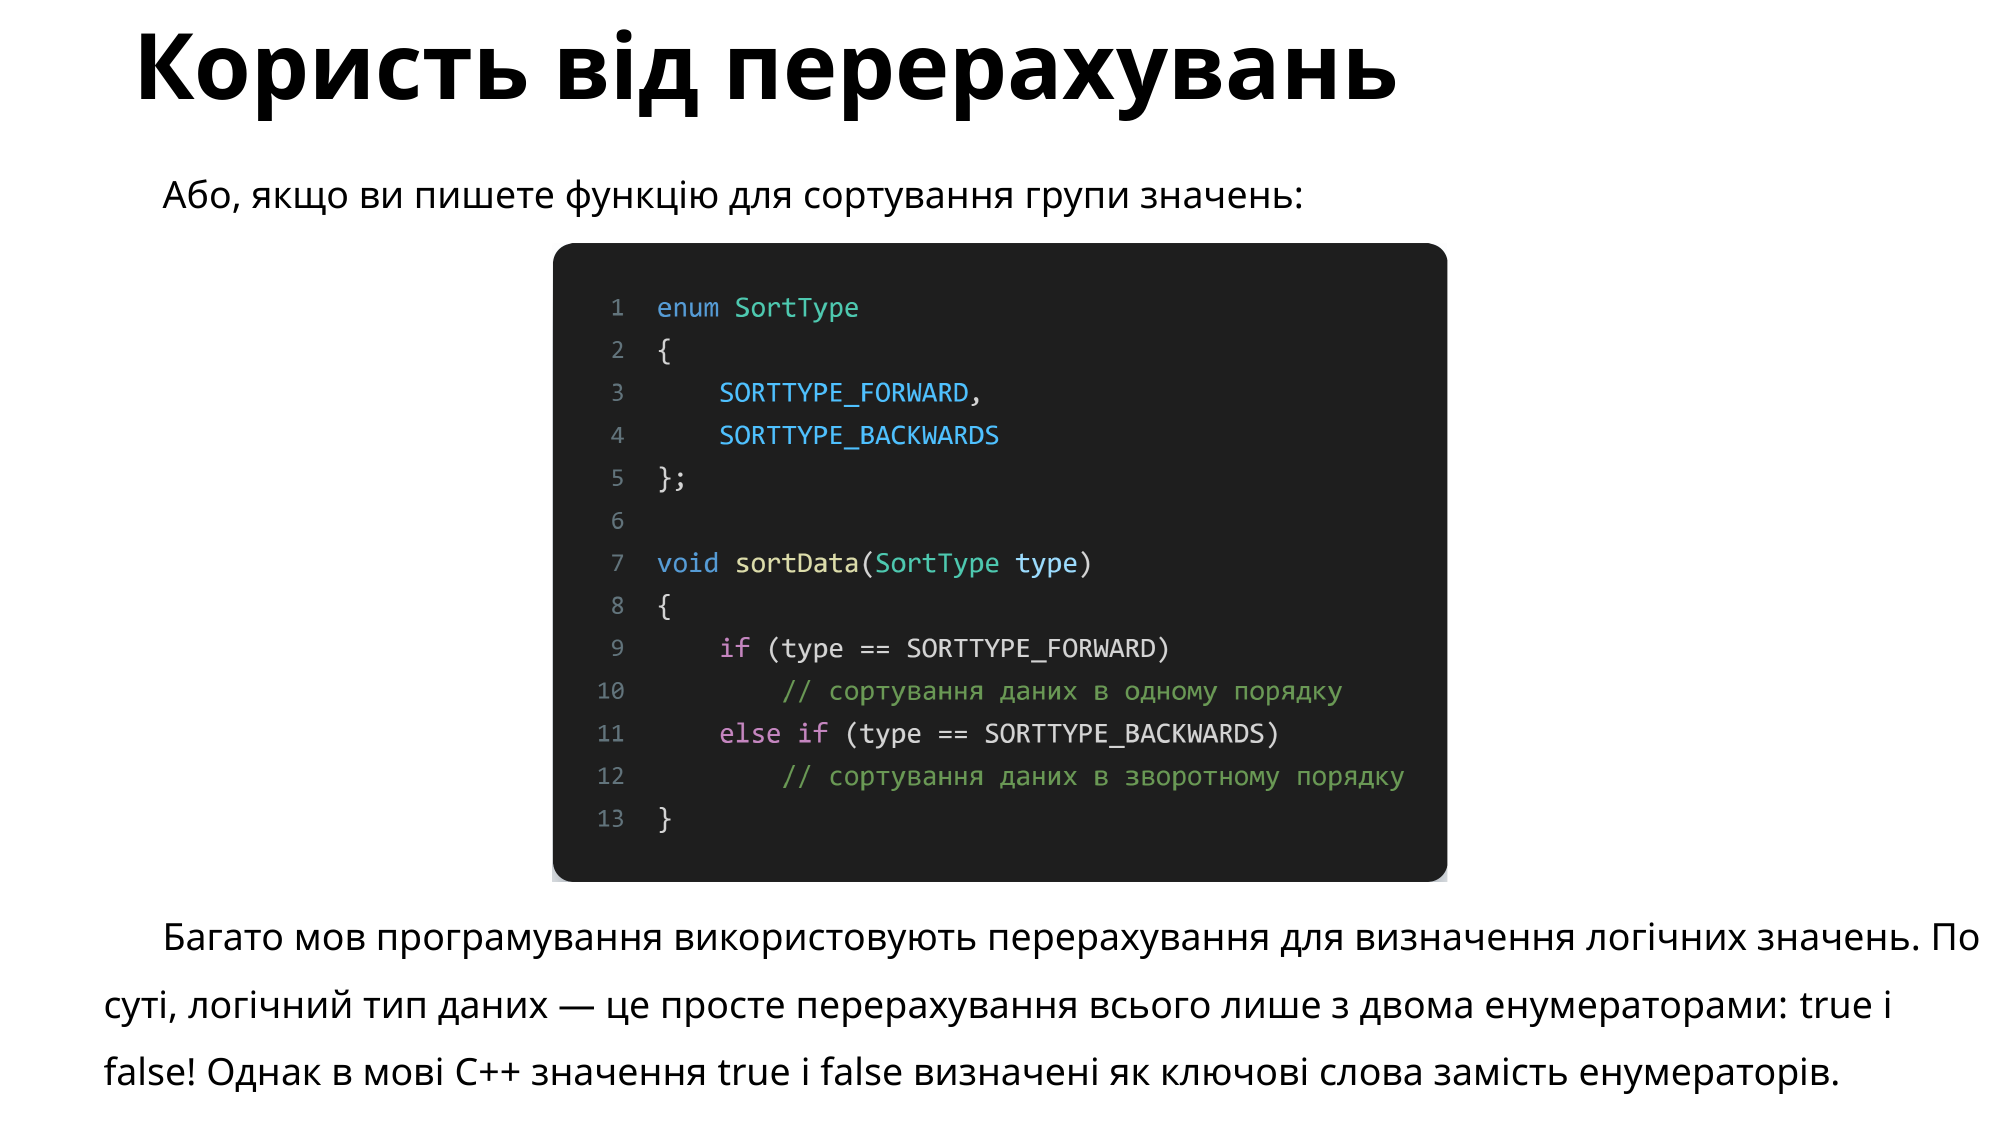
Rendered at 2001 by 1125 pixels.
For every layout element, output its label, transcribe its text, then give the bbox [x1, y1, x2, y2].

title Користь від перерахувань [0, 0, 2000, 140]
picture [552, 243, 1448, 882]
list Або, якщо ви пишете функцію для сортування групи значень: Багато мов програмування використовують перерахування для визначення логічних значень. По суті, логічний тип даних — це просте перерахування всього лише з двома енумераторами: true і false! Однак в мові C++ значення true і false визначені як ключові слова замість енумераторів. [0, 140, 2000, 1125]
